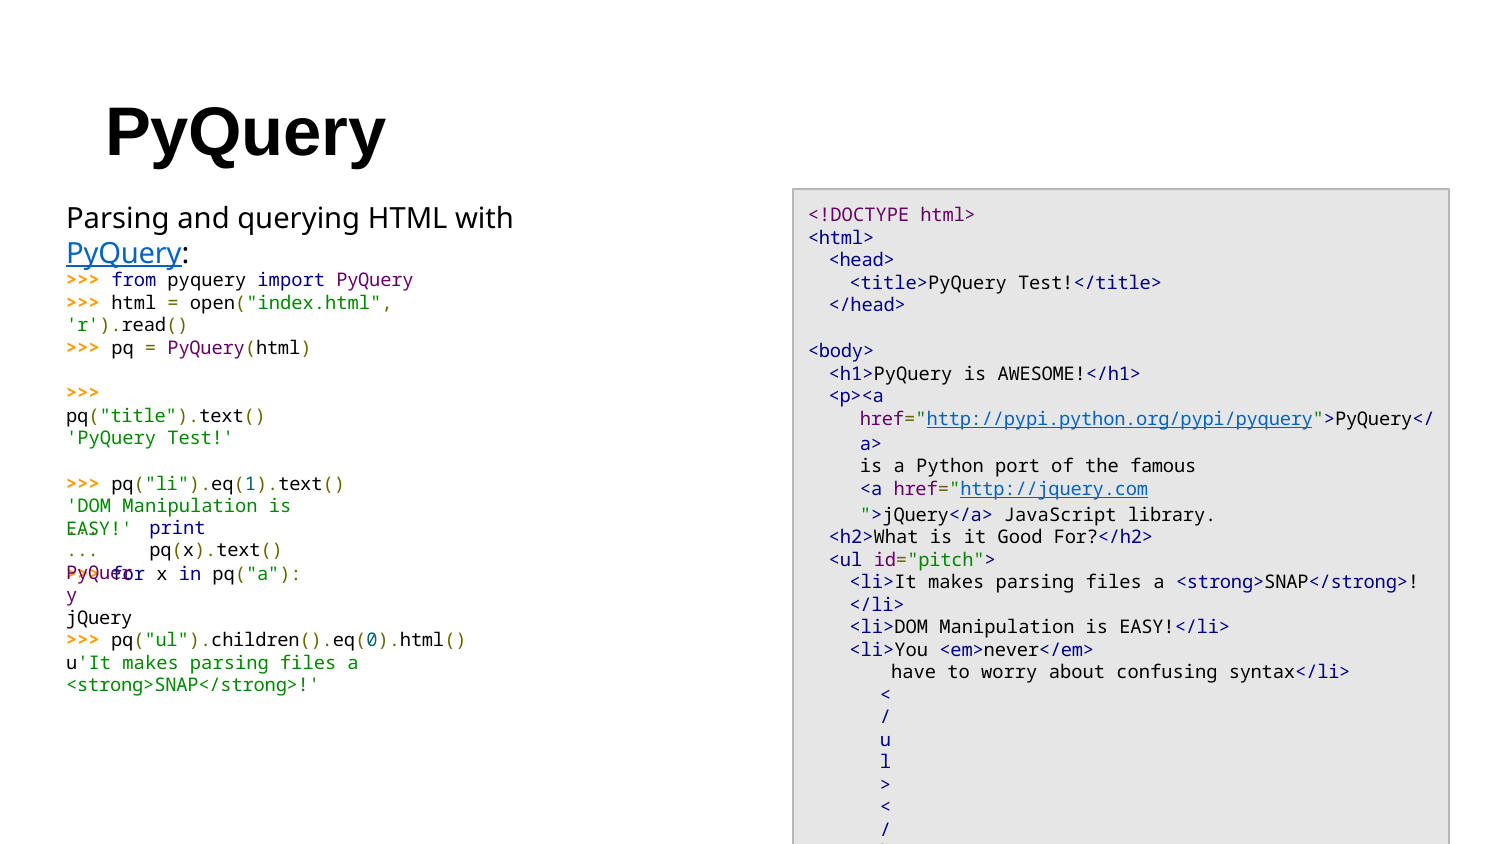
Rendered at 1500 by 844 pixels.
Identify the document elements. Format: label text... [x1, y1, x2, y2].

text_box print pq(x).text() [147, 513, 339, 561]
text_box >>> pq("ul").children().eq(0).html() u'It makes parsing files a <strong>SNAP</strong>!' [64, 625, 589, 696]
text_box <!DOCTYPE html> <html> <head> <title>PyQuery Test!</title> </head> <body> <h1>PyQuery is AWESOME!</h1> <p><a href="http://pypi.python.org/pypi/pyquery">PyQuery</a> is a Python port of the famous <a href="http://jquery.com">jQuery</a> JavaScript library. <h2>What is it Good For?</h2> <ul id="pitch"> <li>It makes parsing files a <strong>SNAP</strong>!</li> <li>DOM Manipulation is EASY!</li> <li>You <em>never</em> have to worry about confusing syntax</li> </ul> </body> </html> [792, 188, 1449, 844]
text_box Parsing and querying HTML with PyQuery: [64, 196, 619, 274]
text_box >>> from pyquery import PyQuery >>> html = open("index.html", 'r').read() >>> pq = PyQuery(html) >>> pq("title").text() 'PyQuery Test!' >>> pq("li").eq(1).text() 'DOM Manipulation is EASY!' >>> for x in pq("a"): [64, 265, 496, 585]
text_box ... ... PyQuery jQuery [64, 513, 141, 625]
title PyQuery [103, 54, 1397, 198]
